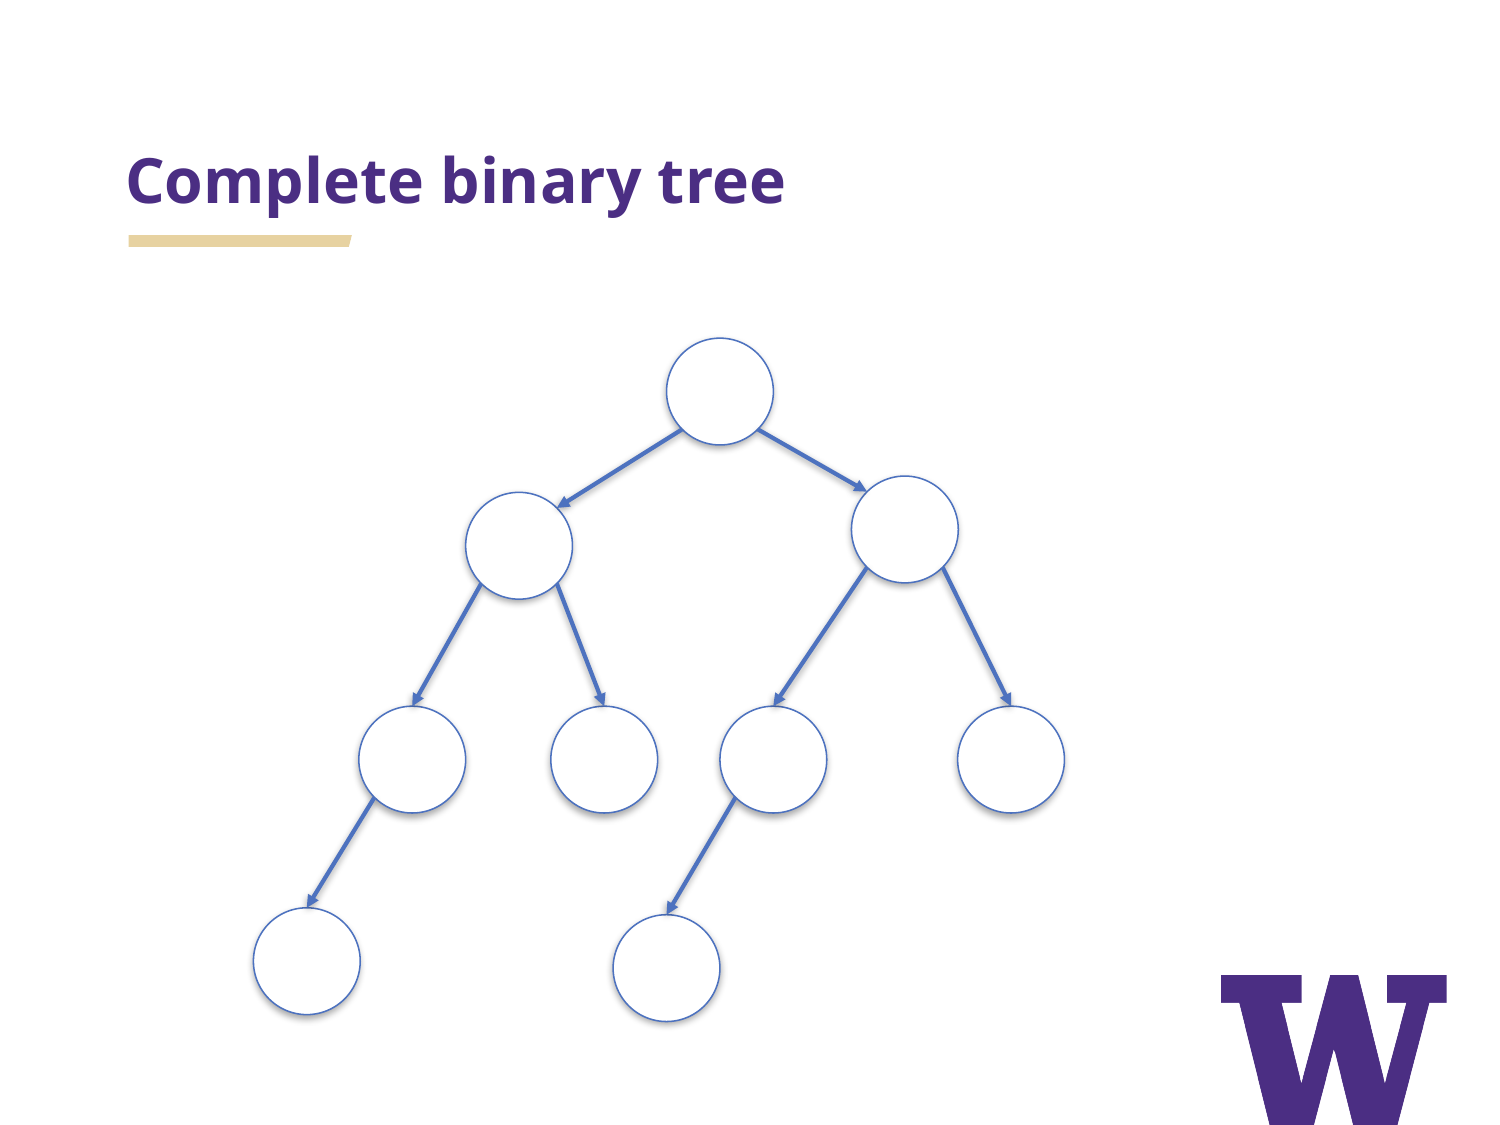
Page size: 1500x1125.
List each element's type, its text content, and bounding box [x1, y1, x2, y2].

title Complete binary tree [110, 60, 1453, 224]
picture [1221, 975, 1447, 1125]
picture [128, 235, 352, 247]
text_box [719, 567, 868, 814]
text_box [358, 337, 959, 814]
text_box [612, 797, 736, 1022]
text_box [253, 797, 375, 1015]
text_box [942, 567, 1065, 814]
